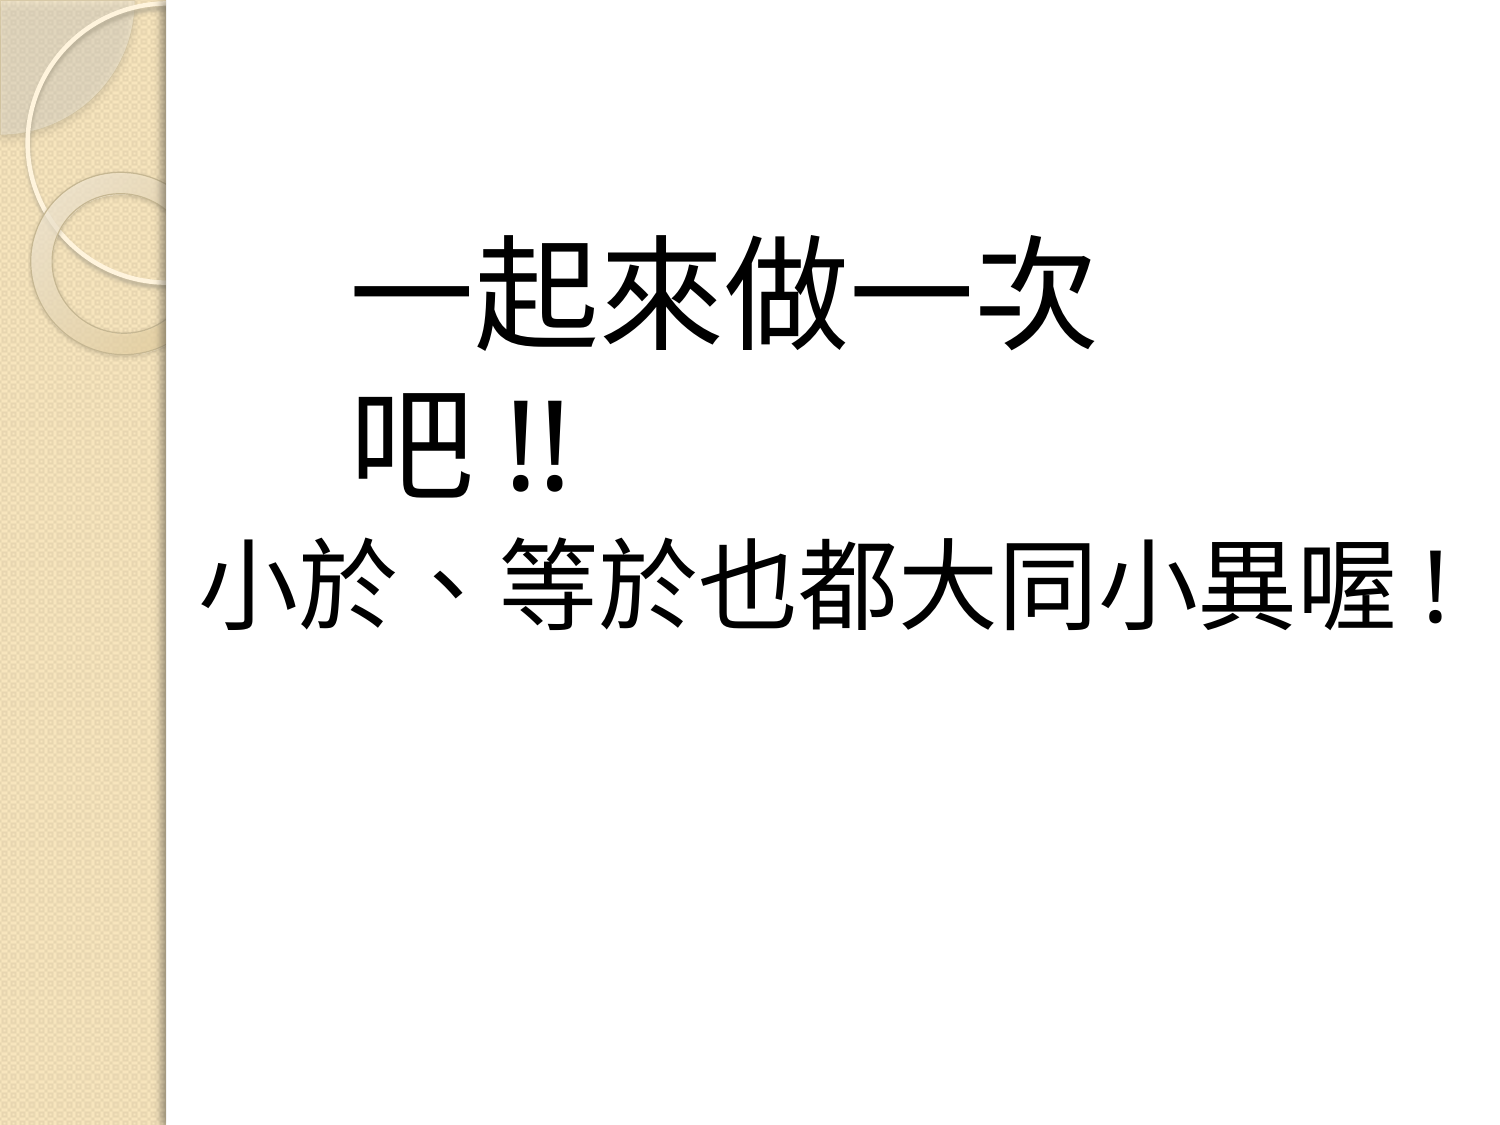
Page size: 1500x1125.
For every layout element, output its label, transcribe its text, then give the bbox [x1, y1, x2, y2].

text_box 小於、等於也都大同小異喔! [183, 515, 1465, 650]
text_box 一起來做一次吧!! [334, 208, 1317, 515]
